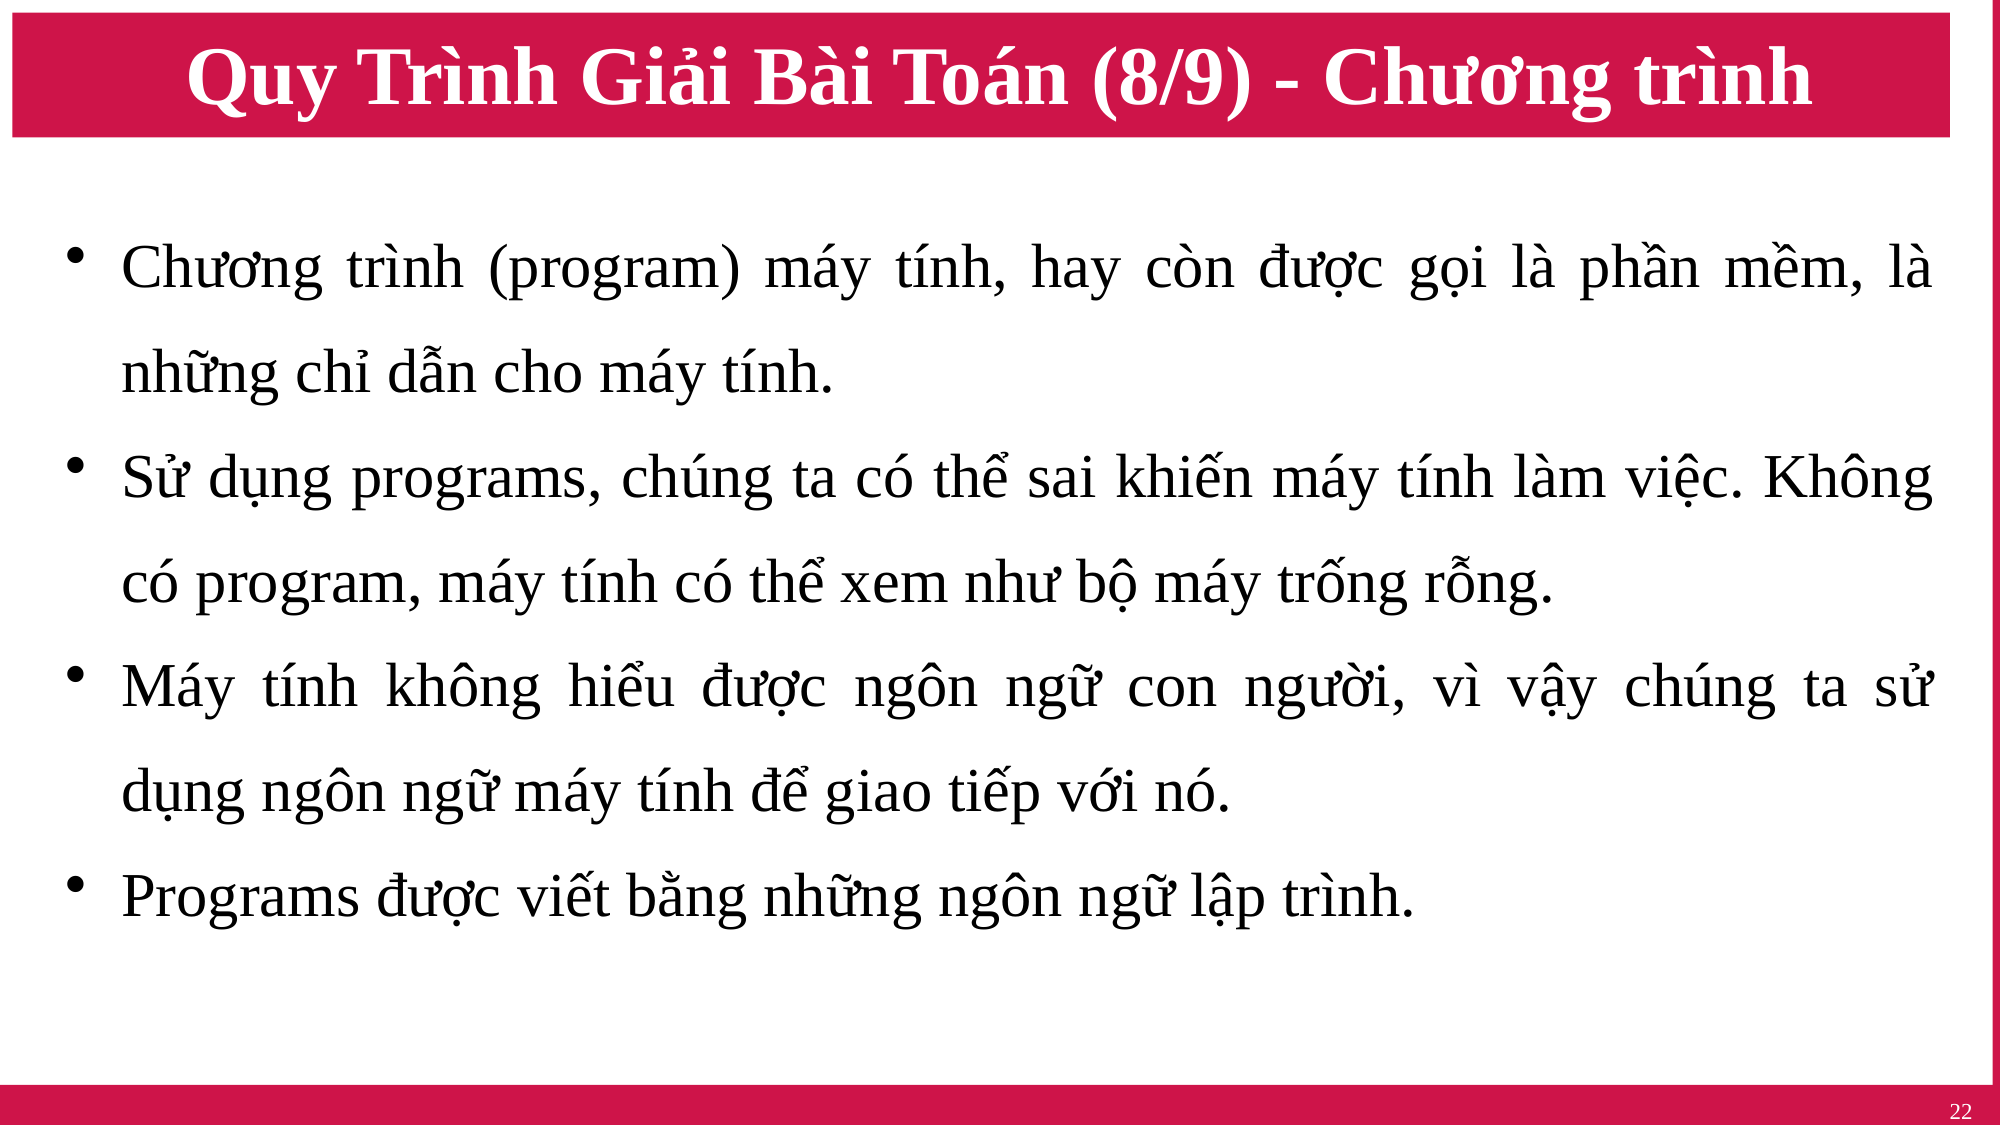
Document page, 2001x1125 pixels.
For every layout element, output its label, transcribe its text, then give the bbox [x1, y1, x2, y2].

title Quy Trình Giải Bài Toán (8/9) - Chương trình [99, 24, 1900, 118]
list Chương trình (program) máy tính, hay còn được gọi là phần mềm, là những chỉ dẫn cho máy tính. Sử dụng programs, chúng ta có thể sai khiến máy tính làm việc. Không có program, máy tính có thể xem như bộ máy trống rỗng. Máy tính không hiểu được ngôn ngữ con người, vì vậy chúng ta sử dụng ngôn ngữ máy tính để giao tiếp với nó. Programs được viết bằng những ngôn ngữ lập trình. [50, 187, 1950, 1063]
slide_number 22 [1520, 1074, 1988, 1113]
